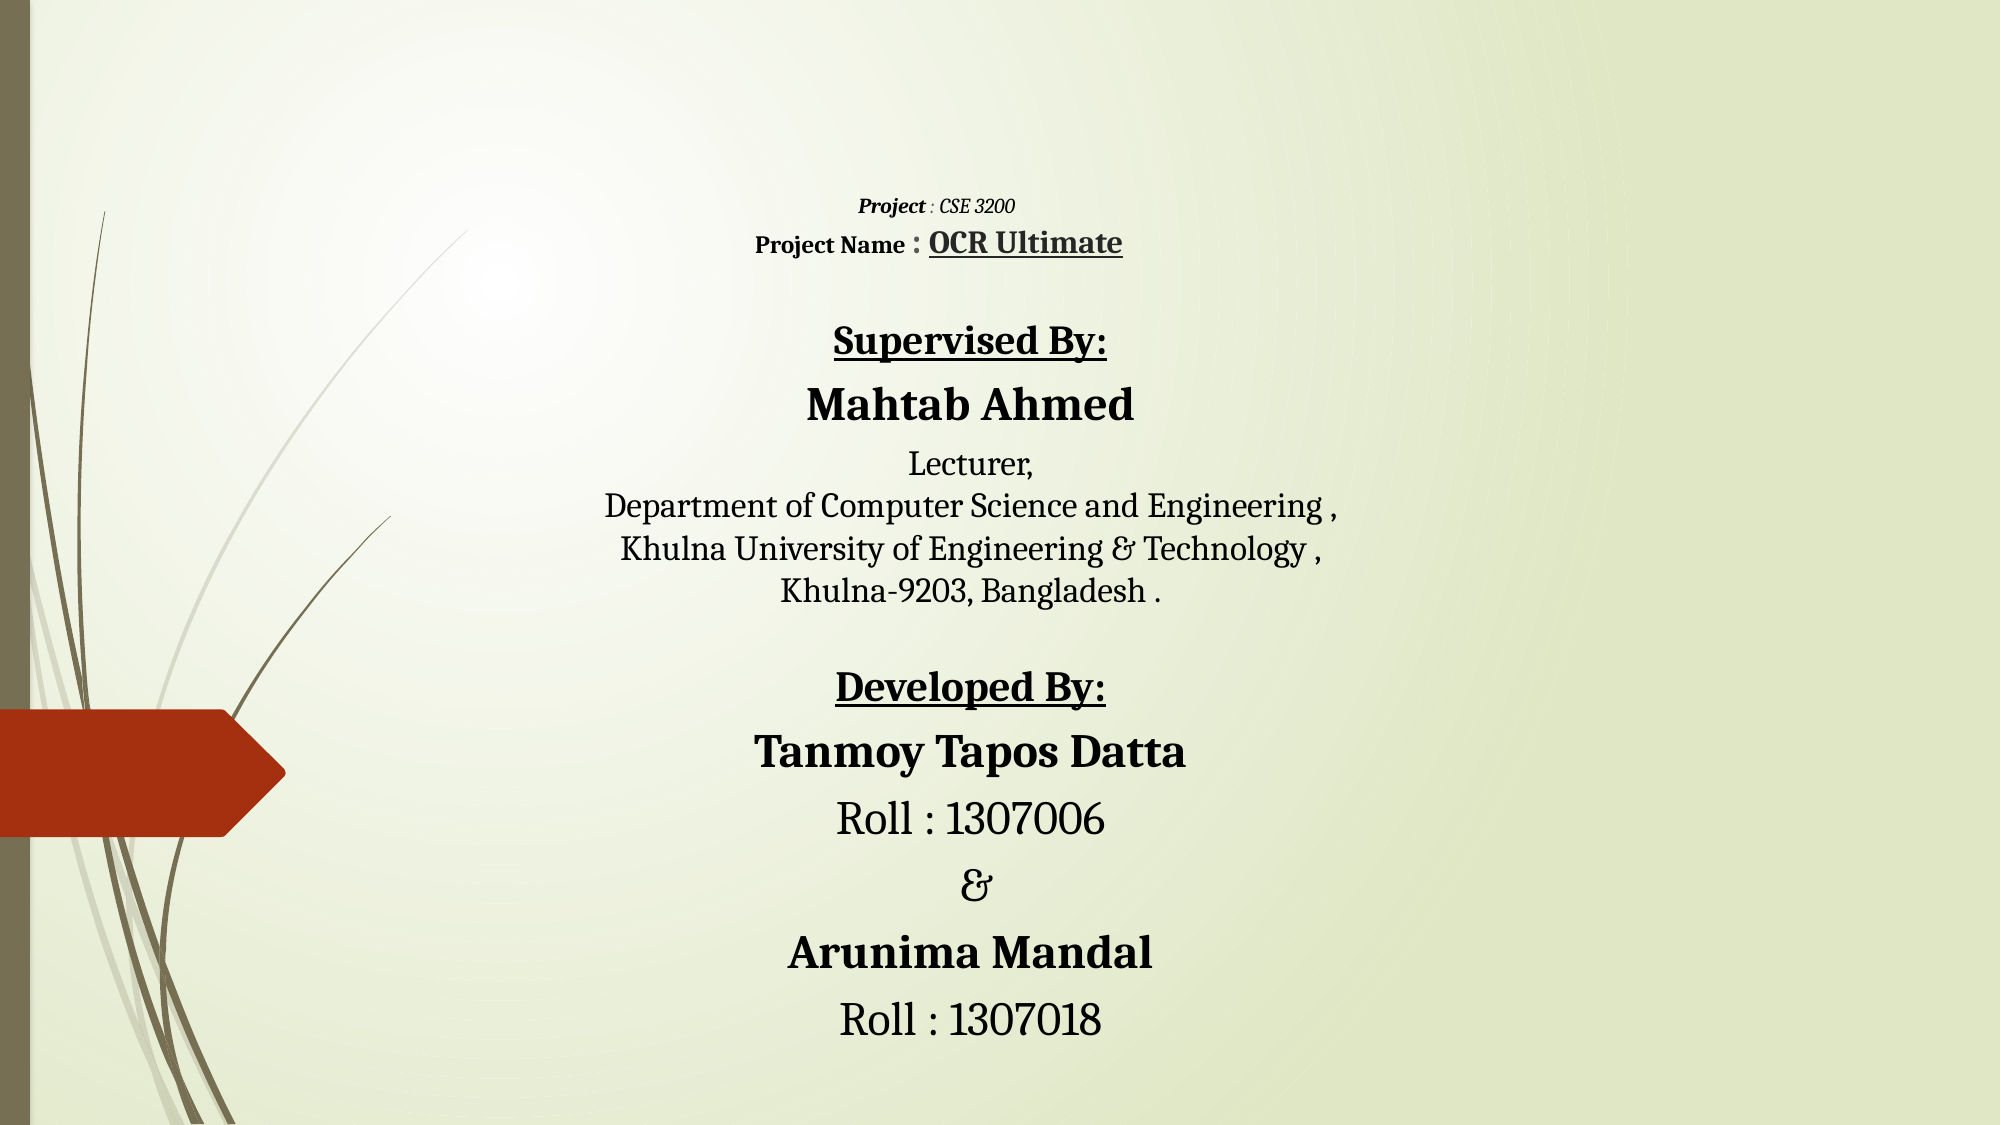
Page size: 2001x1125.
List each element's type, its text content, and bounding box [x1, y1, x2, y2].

title Project : CSE 3200 Project Name : OCR Ultimate [302, 67, 1577, 269]
subtitle Supervised By: Mahtab Ahmed Lecturer, Department of Computer Science and Engineering , Khulna University of Engineering & Technology , Khulna-9203, Bangladesh . Developed By: Tanmoy Tapos Datta Roll : 1307006 & Arunima Mandal Roll : 1307018 [272, 306, 1669, 1125]
